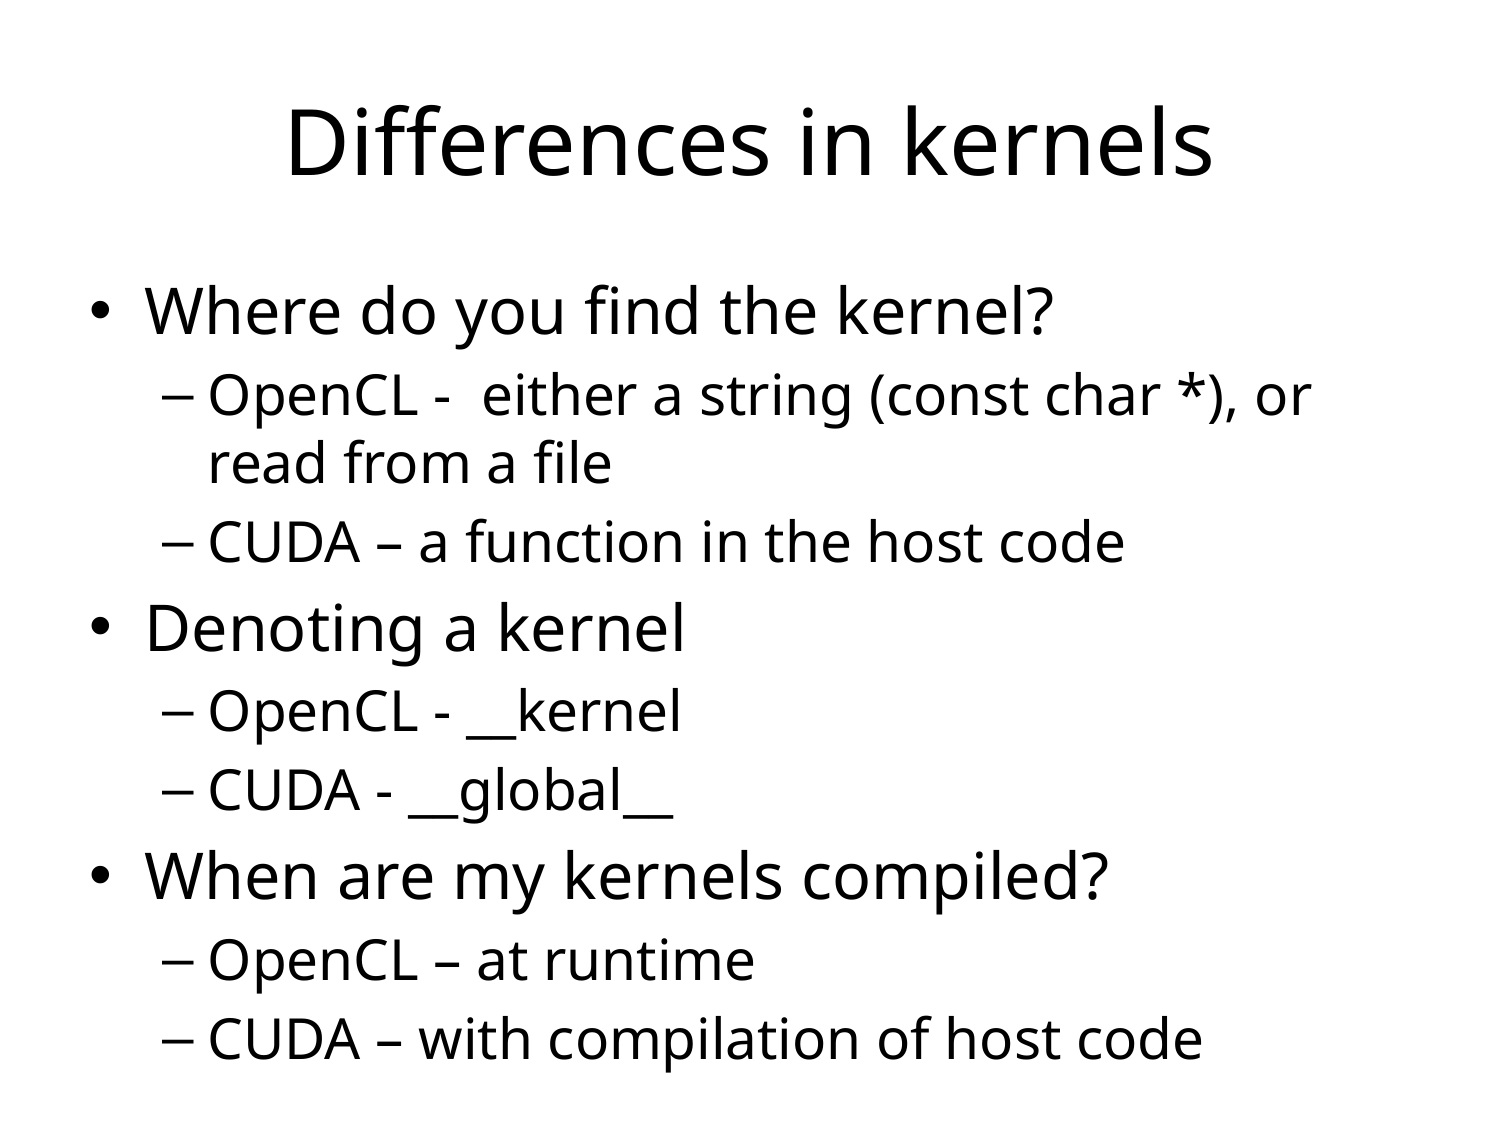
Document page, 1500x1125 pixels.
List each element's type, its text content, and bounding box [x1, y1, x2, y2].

text_box Where do you find the kernel? OpenCL - either a string (const char *), or read from a file CUDA – a function in the host code Denoting a kernel OpenCL - __kernel CUDA - __global__ When are my kernels compiled? OpenCL – at runtime CUDA – with compilation of host code [74, 262, 1425, 1083]
text_box Differences in kernels [74, 45, 1425, 233]
